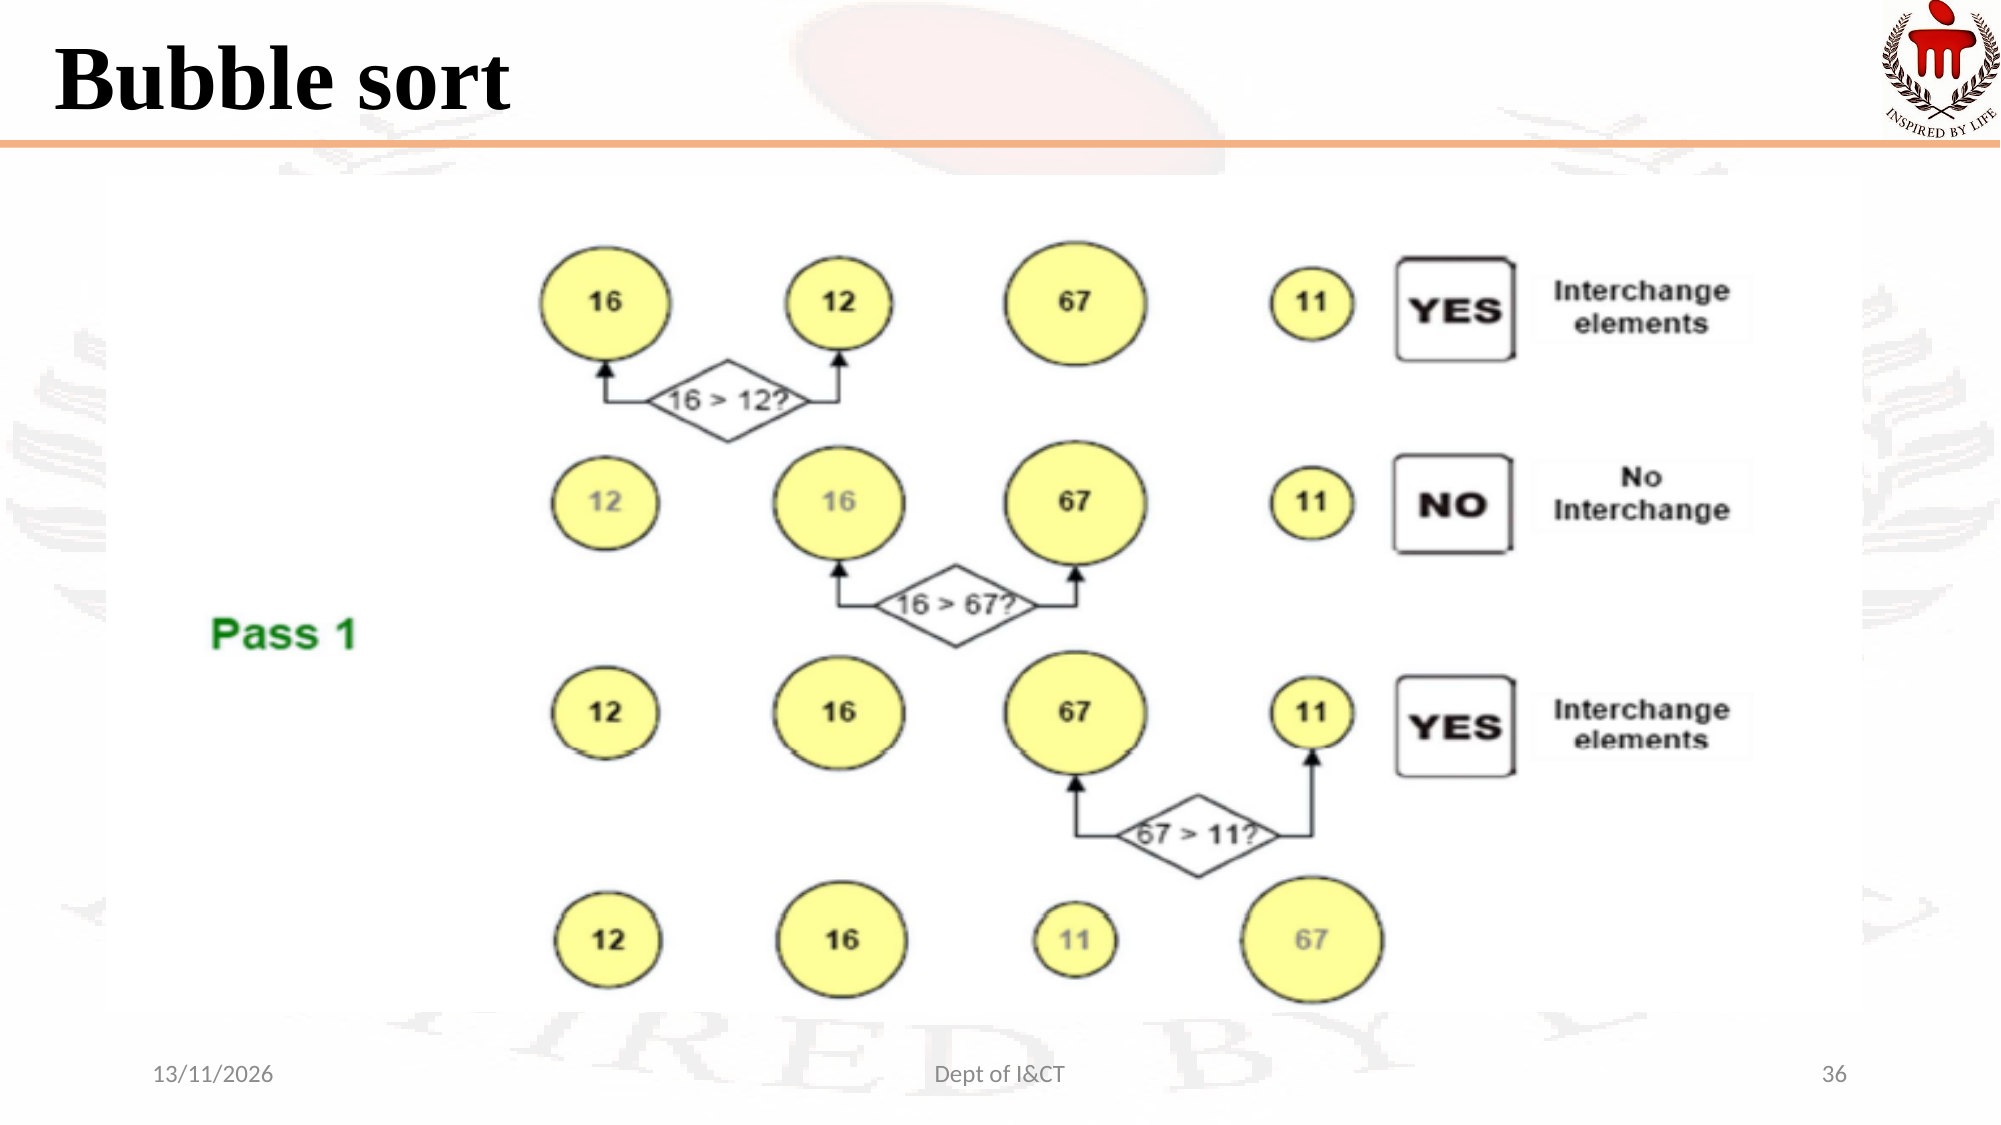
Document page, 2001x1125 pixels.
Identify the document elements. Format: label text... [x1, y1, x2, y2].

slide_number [137, 1042, 588, 1103]
picture [106, 175, 1863, 1012]
picture [1882, 0, 2000, 140]
footer Dept of I&CT [662, 1042, 1338, 1103]
slide_number 36 [1412, 1042, 1863, 1103]
title Bubble sort [39, 22, 1765, 138]
